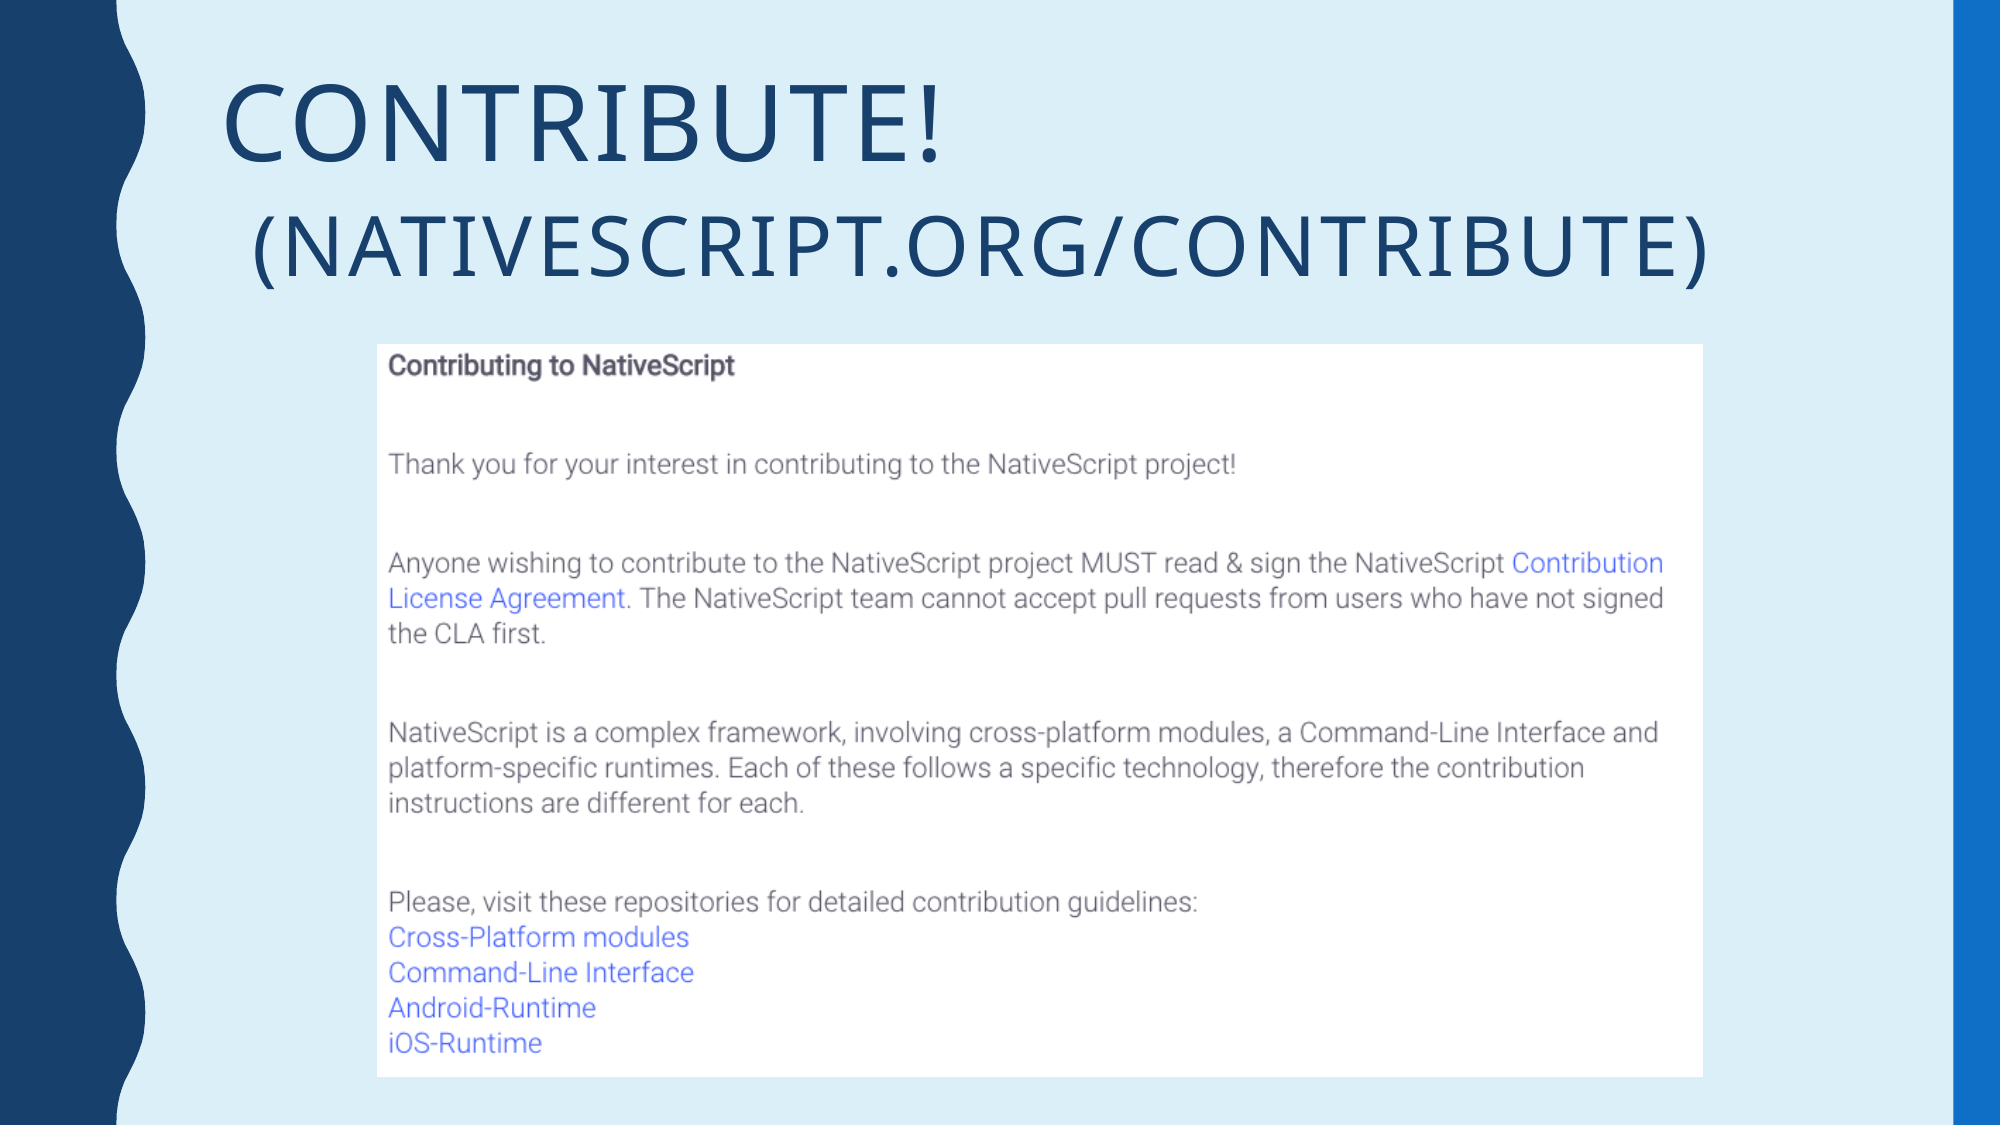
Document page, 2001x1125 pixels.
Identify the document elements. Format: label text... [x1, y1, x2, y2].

title Contribute! (nativescript.org/contribute) [205, 62, 1875, 308]
picture [377, 344, 1703, 1077]
